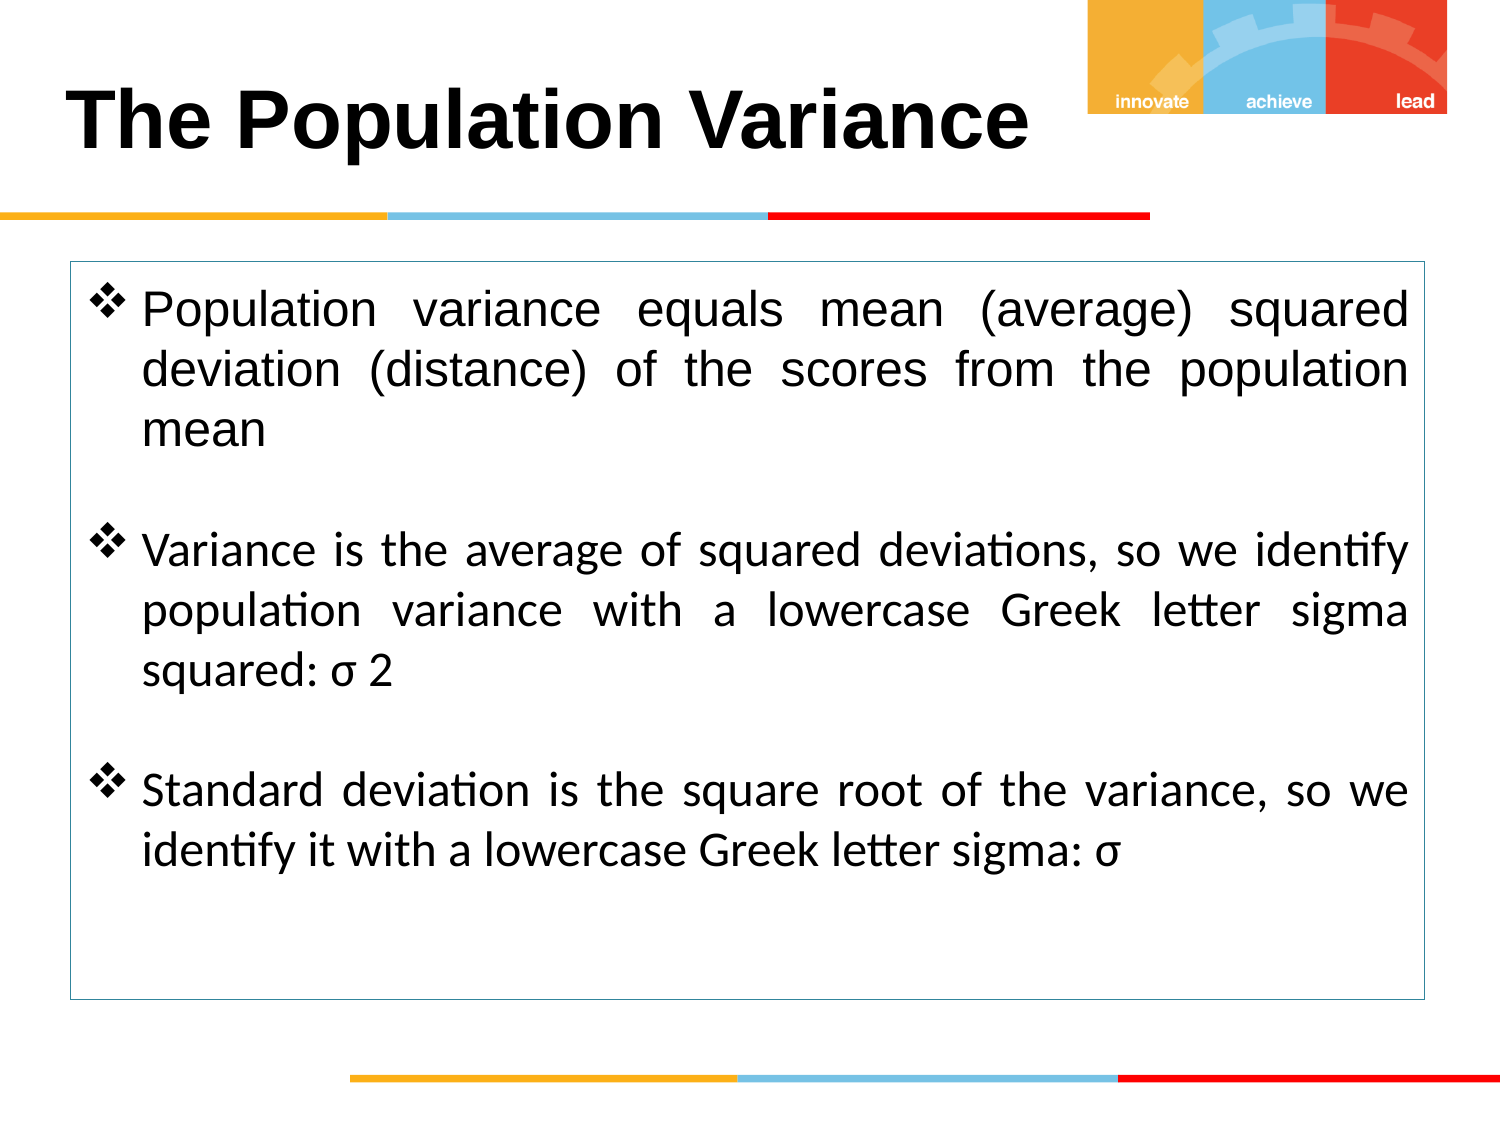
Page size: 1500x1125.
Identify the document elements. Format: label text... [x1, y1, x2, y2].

list Population variance equals mean (average) squared deviation (distance) of the scores from the population mean Variance is the average of squared deviations, so we identify population variance with a lowercase Greek letter sigma squared: σ 2 Standard deviation is the square root of the variance, so we identify it with a lowercase Greek letter sigma: σ [70, 261, 1425, 1000]
title The Population Variance [64, 45, 1069, 185]
picture [1087, 0, 1448, 114]
